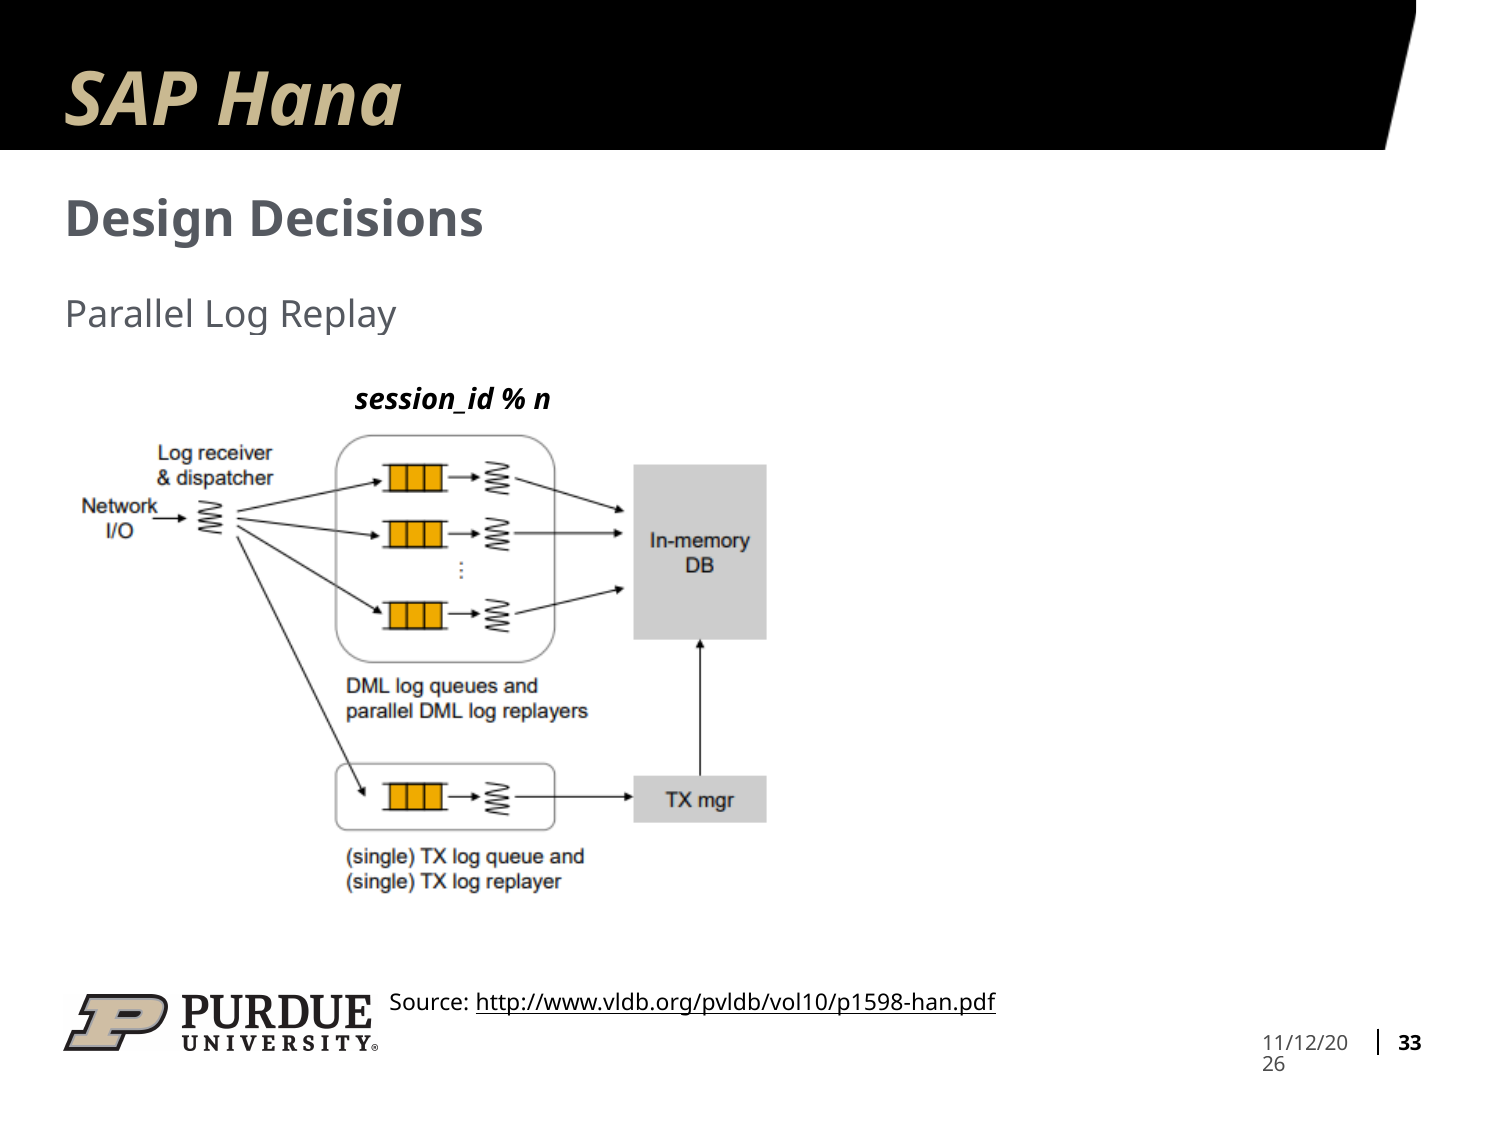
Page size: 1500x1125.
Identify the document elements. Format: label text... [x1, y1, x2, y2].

title SAP Hana [61, 58, 1204, 148]
text_box Parallel Log Replay [64, 289, 925, 335]
text_box Source: http://www.vldb.org/pvldb/vol10/p1598-han.pdf [374, 980, 1126, 1054]
slide_number 33 [1380, 1013, 1441, 1074]
text_box Design Decisions [64, 186, 585, 247]
picture [63, 994, 374, 1051]
picture [64, 335, 781, 909]
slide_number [1247, 1017, 1375, 1071]
